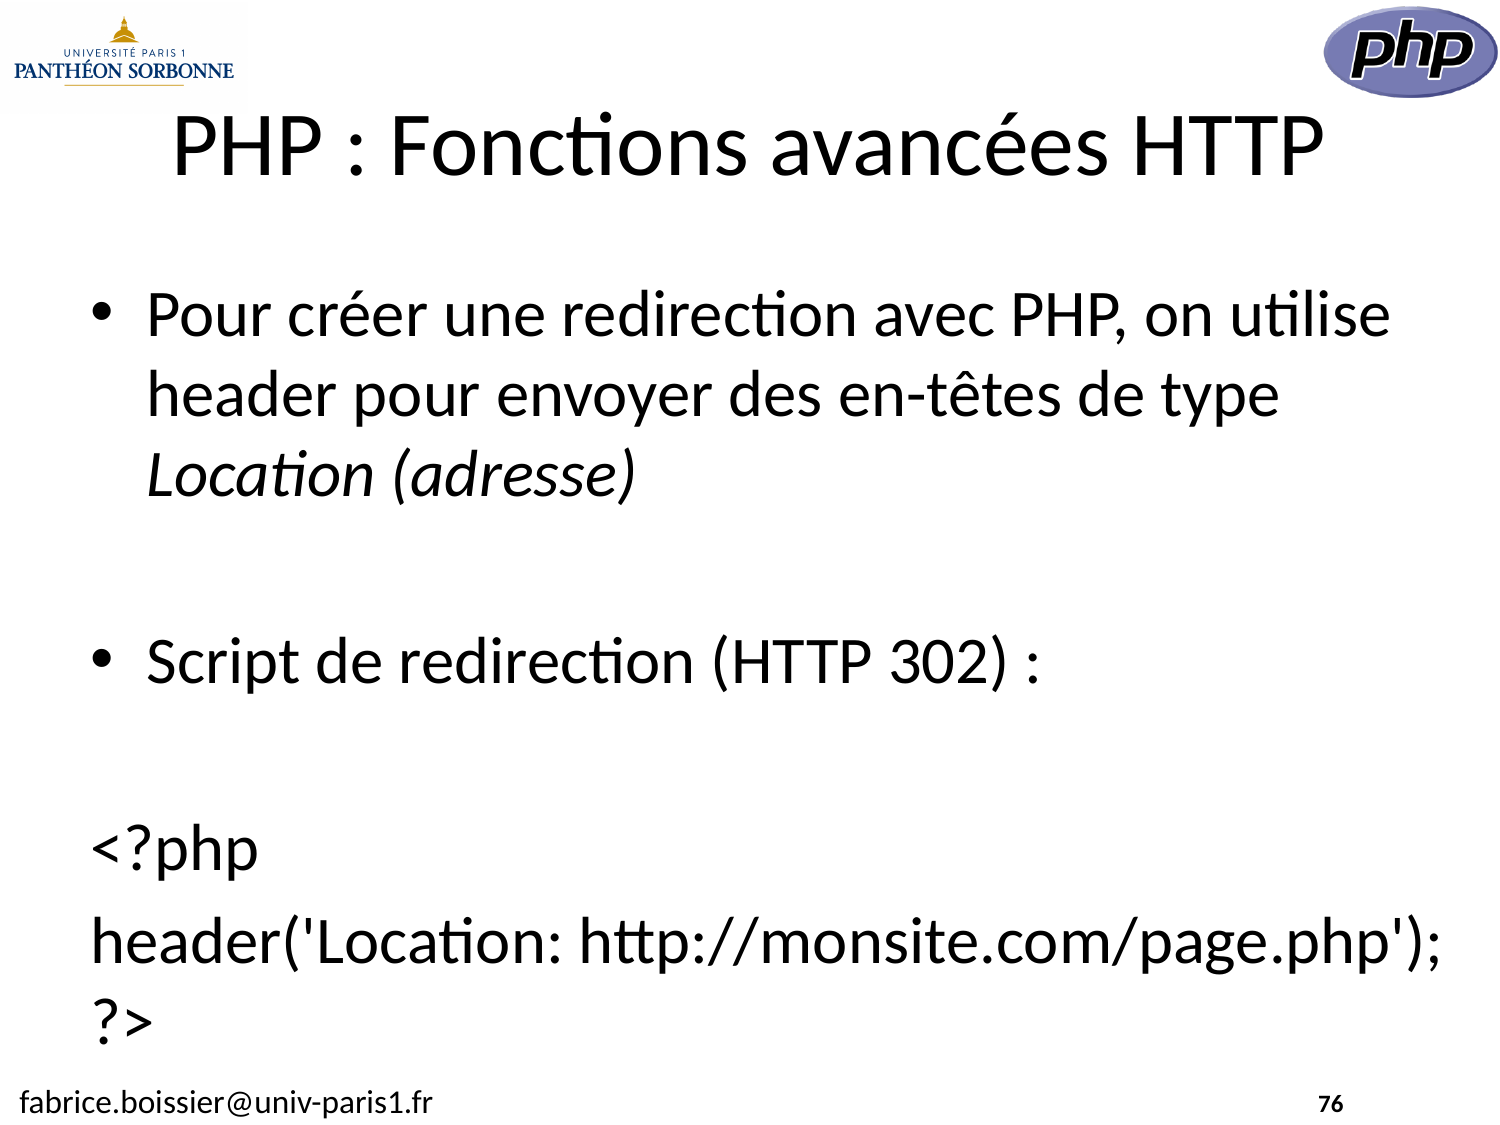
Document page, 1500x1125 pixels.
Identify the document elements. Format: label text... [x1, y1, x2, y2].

slide_number 76 [1156, 1072, 1500, 1125]
list Pour créer une redirection avec PHP, on utilise header pour envoyer des en-têtes de type Location (adresse) Script de redirection (HTTP 302) : <?php header('Location: http://monsite.com/page.php'); ?> [75, 262, 1471, 1094]
title PHP : Fonctions avancées HTTP [75, 45, 1425, 233]
picture [0, 2, 248, 114]
picture [1321, 0, 1500, 119]
